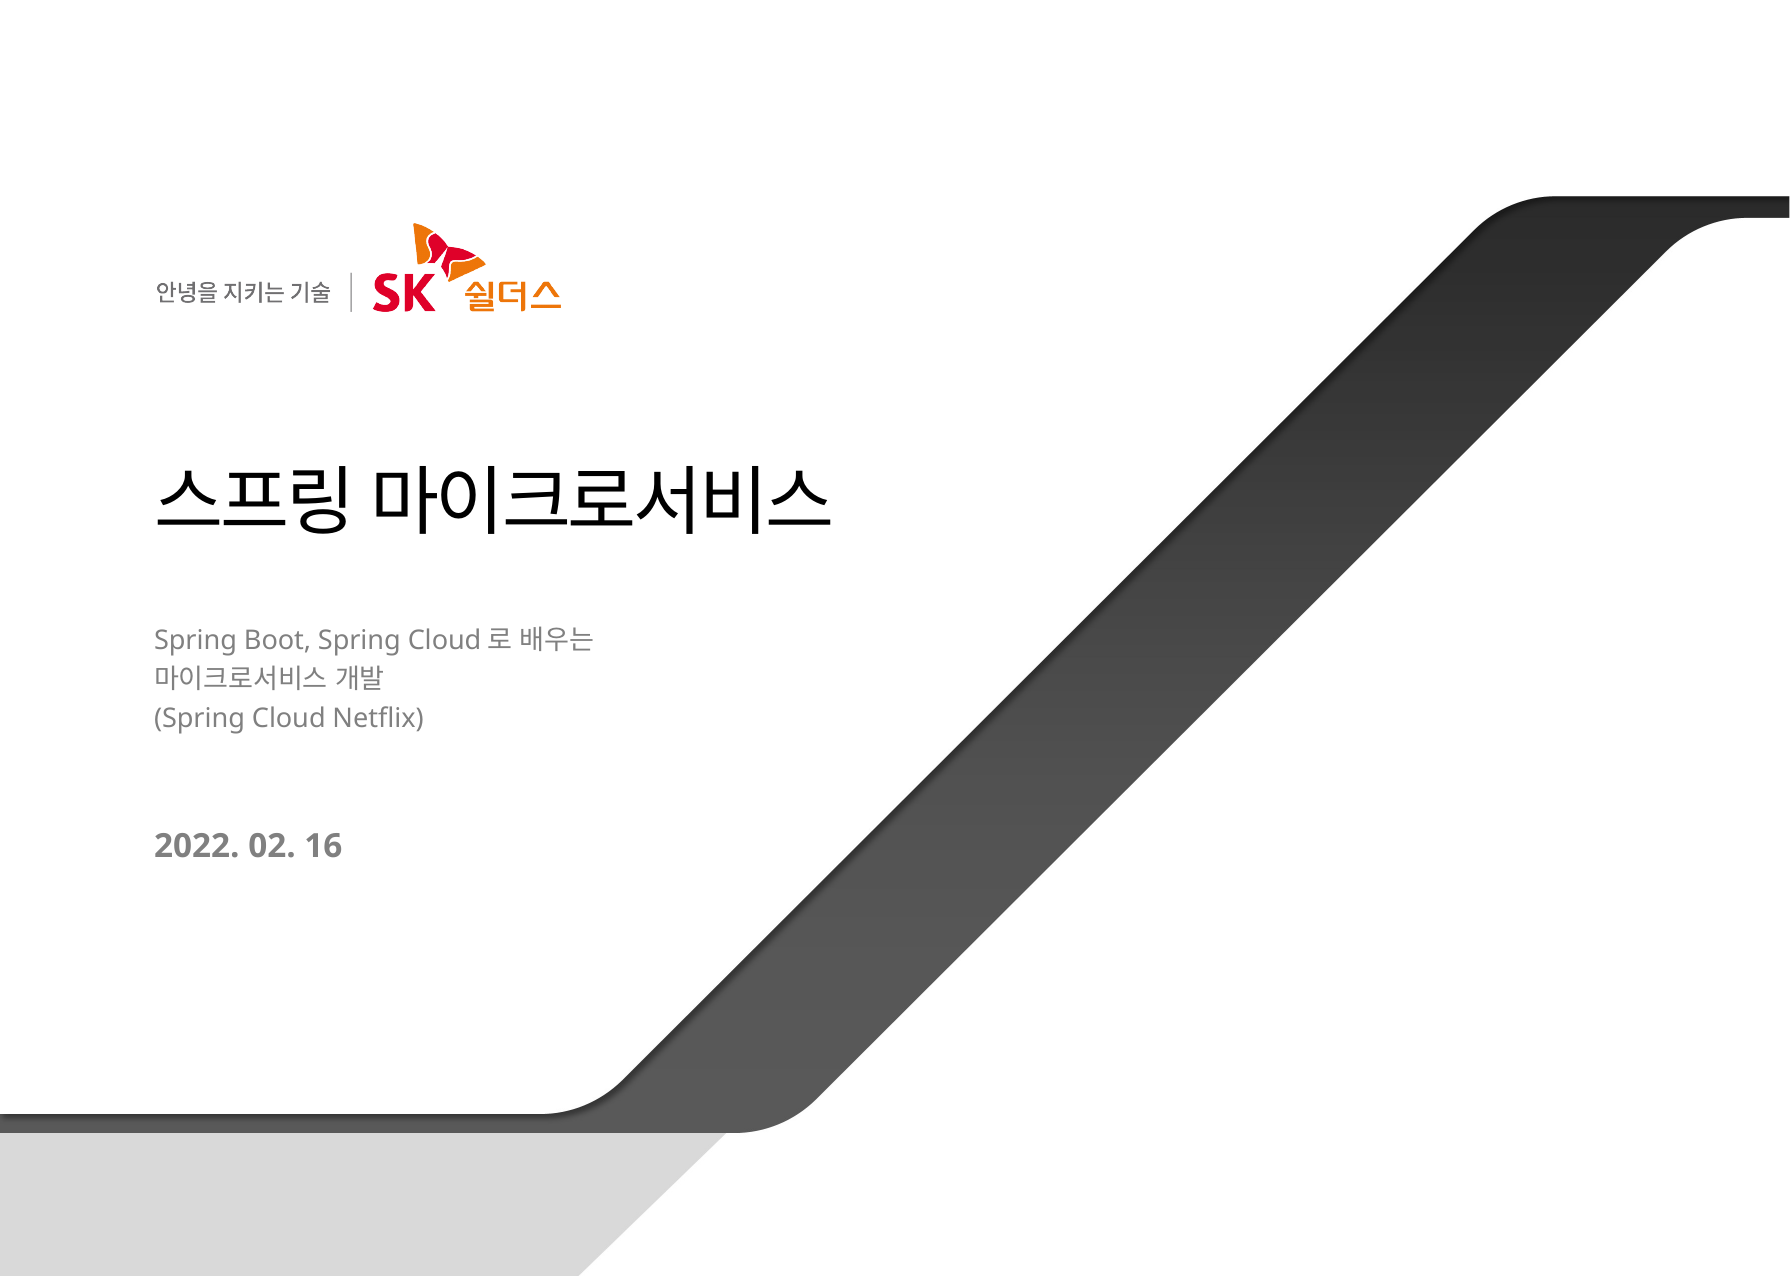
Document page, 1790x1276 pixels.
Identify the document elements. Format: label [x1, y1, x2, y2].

picture [0, 0, 1790, 1276]
text_box [154, 223, 1058, 863]
